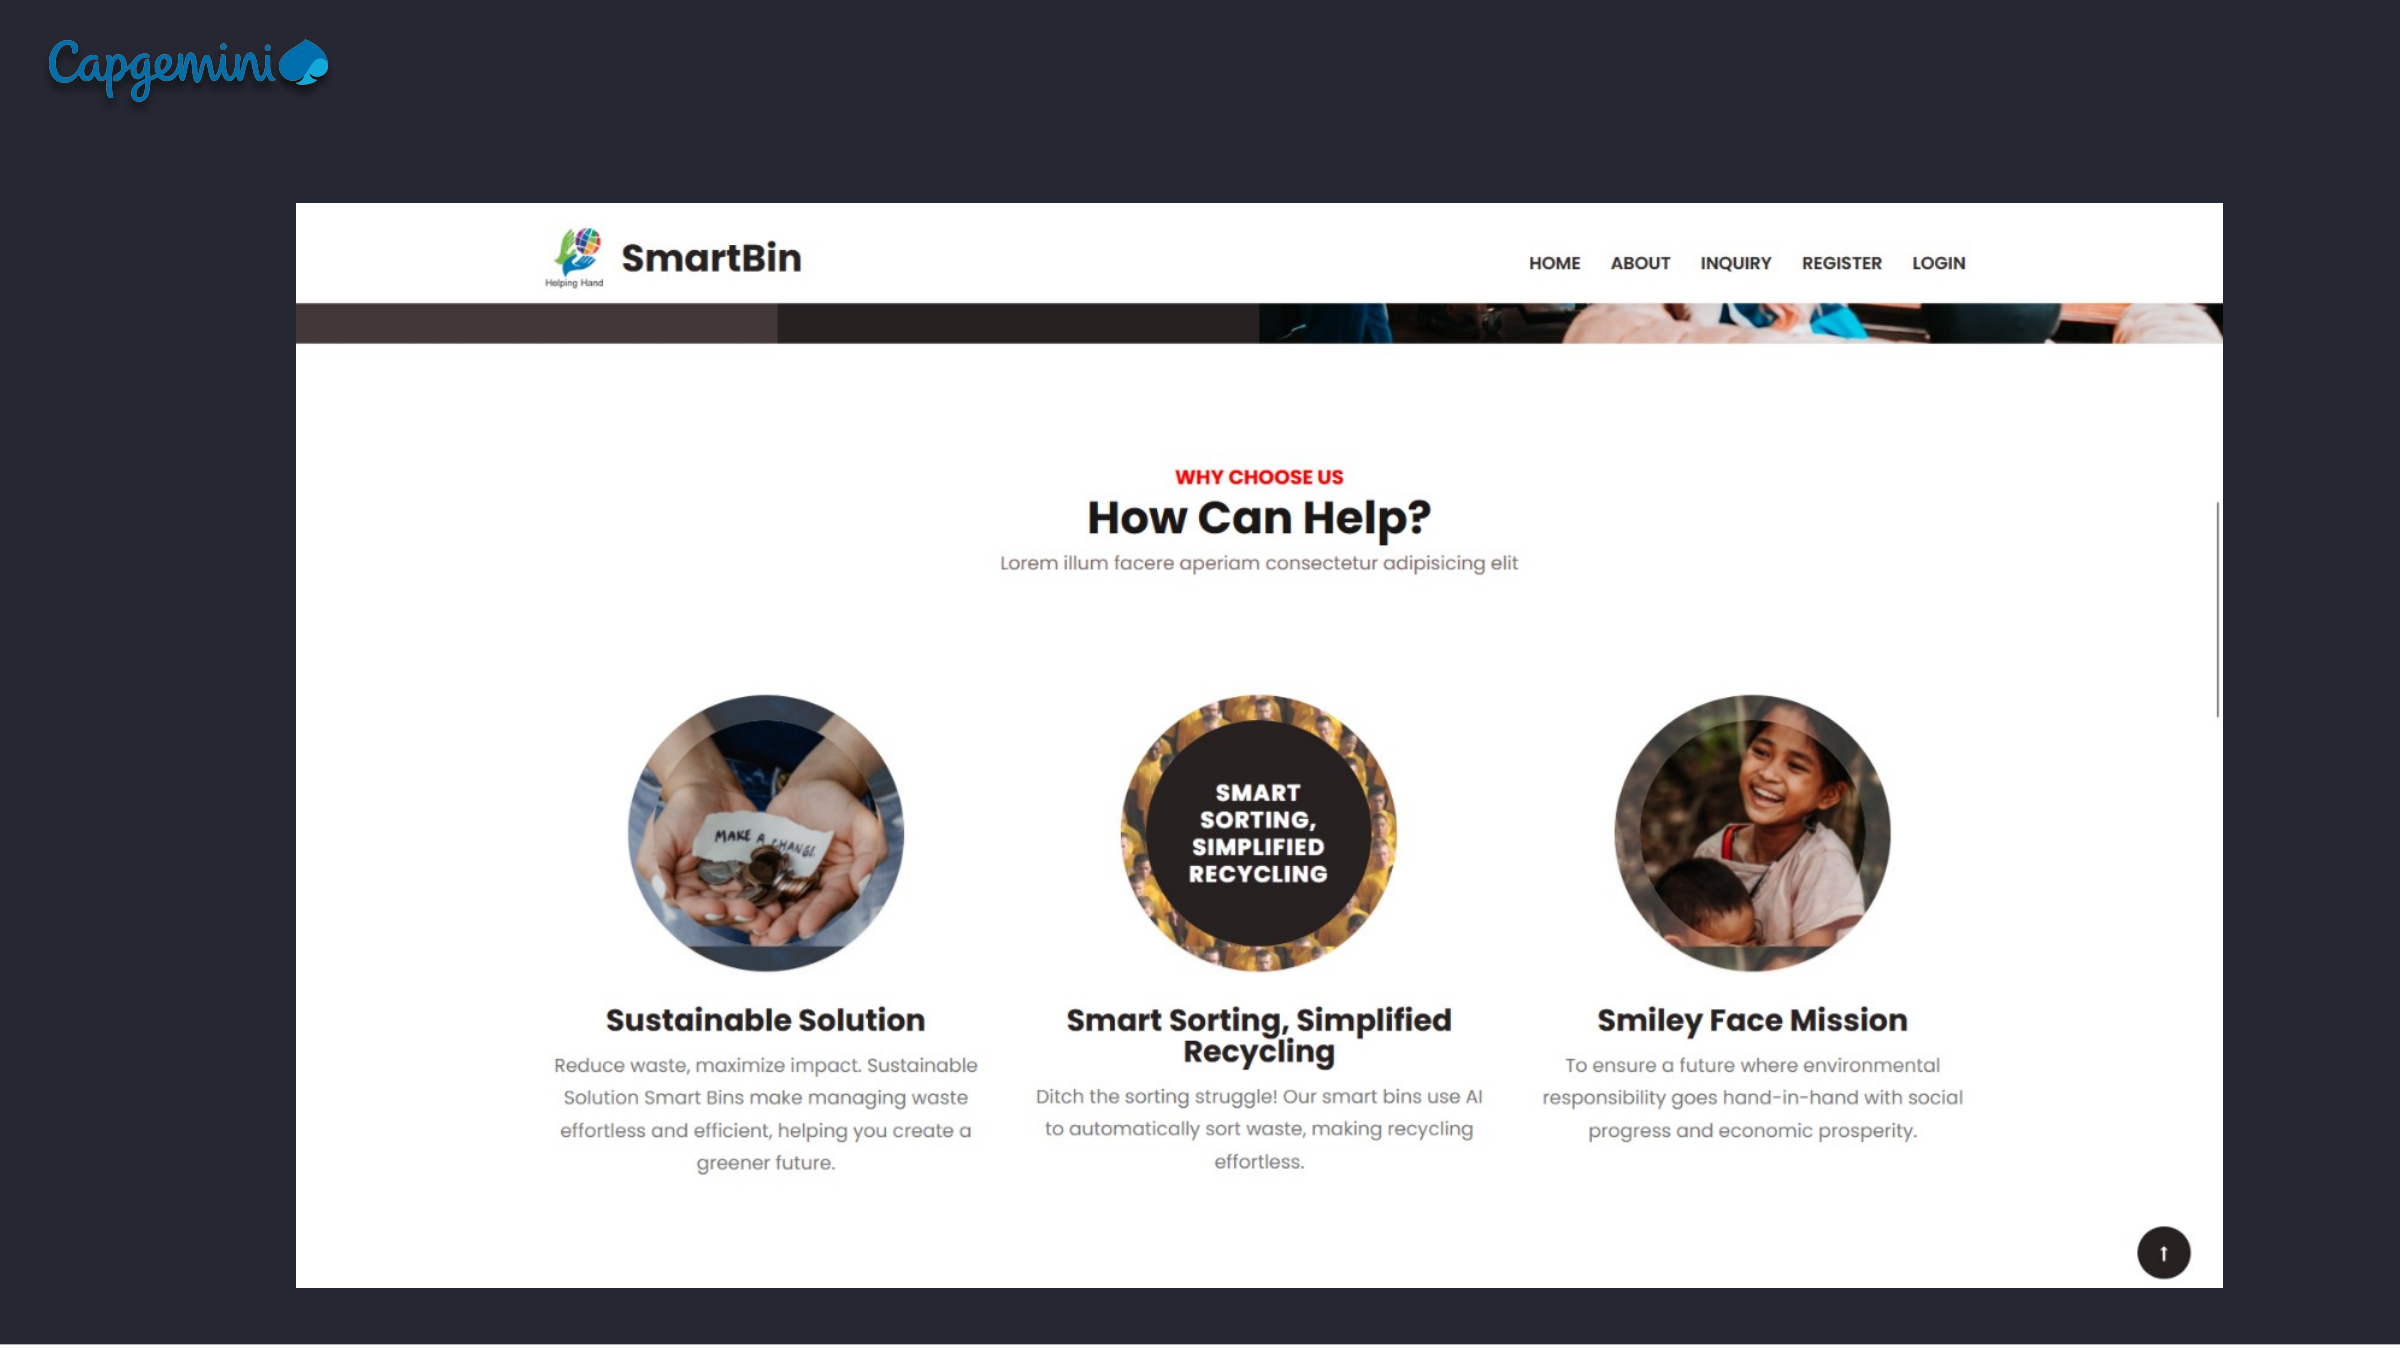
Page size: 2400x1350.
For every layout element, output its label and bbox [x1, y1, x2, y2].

text_box [0, 0, 2400, 1345]
picture [0, 0, 377, 147]
picture [296, 203, 2223, 1288]
